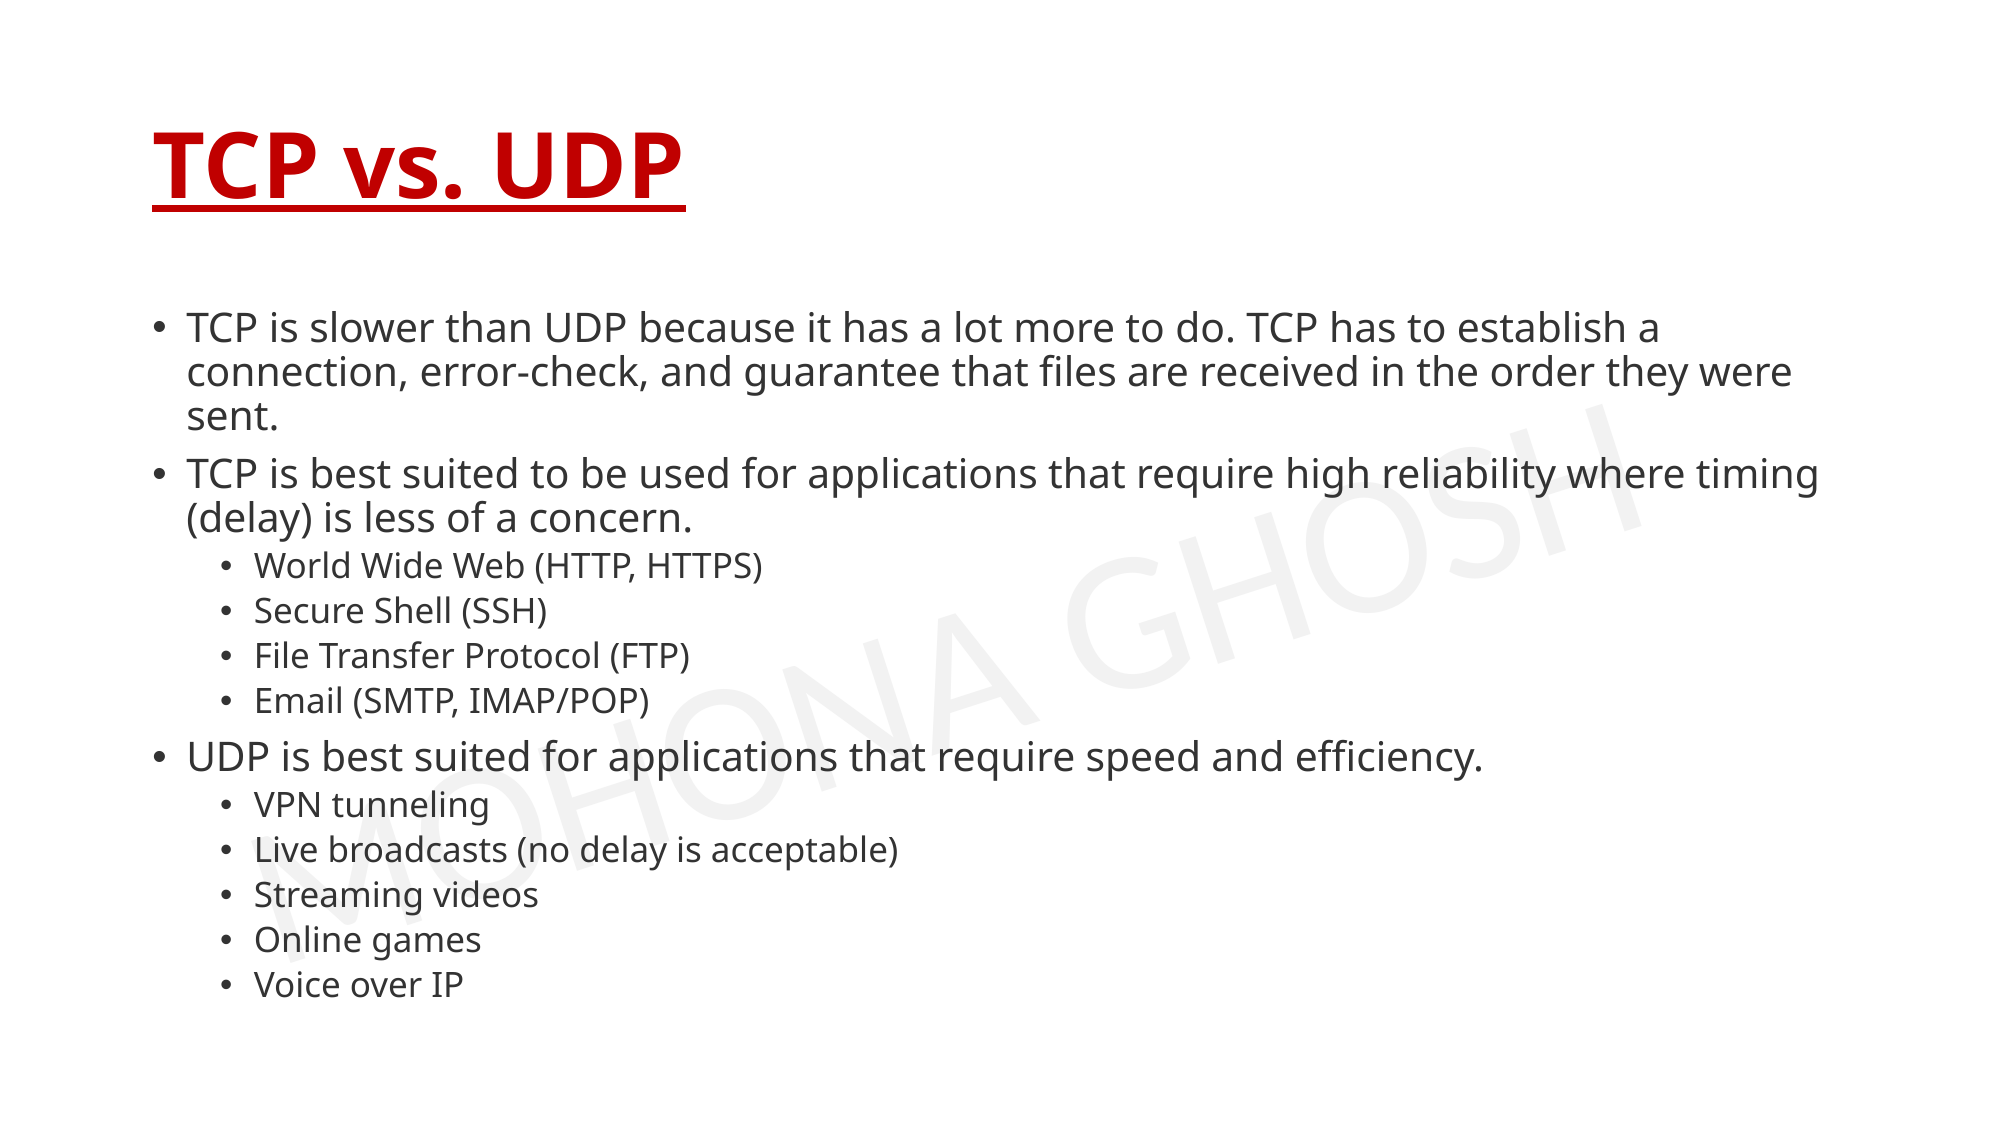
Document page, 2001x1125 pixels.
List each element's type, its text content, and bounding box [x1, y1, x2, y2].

title TCP vs. UDP [137, 59, 1863, 278]
list TCP is slower than UDP because it has a lot more to do. TCP has to establish a connection, error-check, and guarantee that files are received in the order they were sent. TCP is best suited to be used for applications that require high reliability where timing (delay) is less of a concern. World Wide Web (HTTP, HTTPS) Secure Shell (SSH) File Transfer Protocol (FTP) Email (SMTP, IMAP/POP) UDP is best suited for applications that require speed and efficiency. VPN tunneling Live broadcasts (no delay is acceptable) Streaming videos Online games Voice over IP [137, 299, 1863, 1014]
